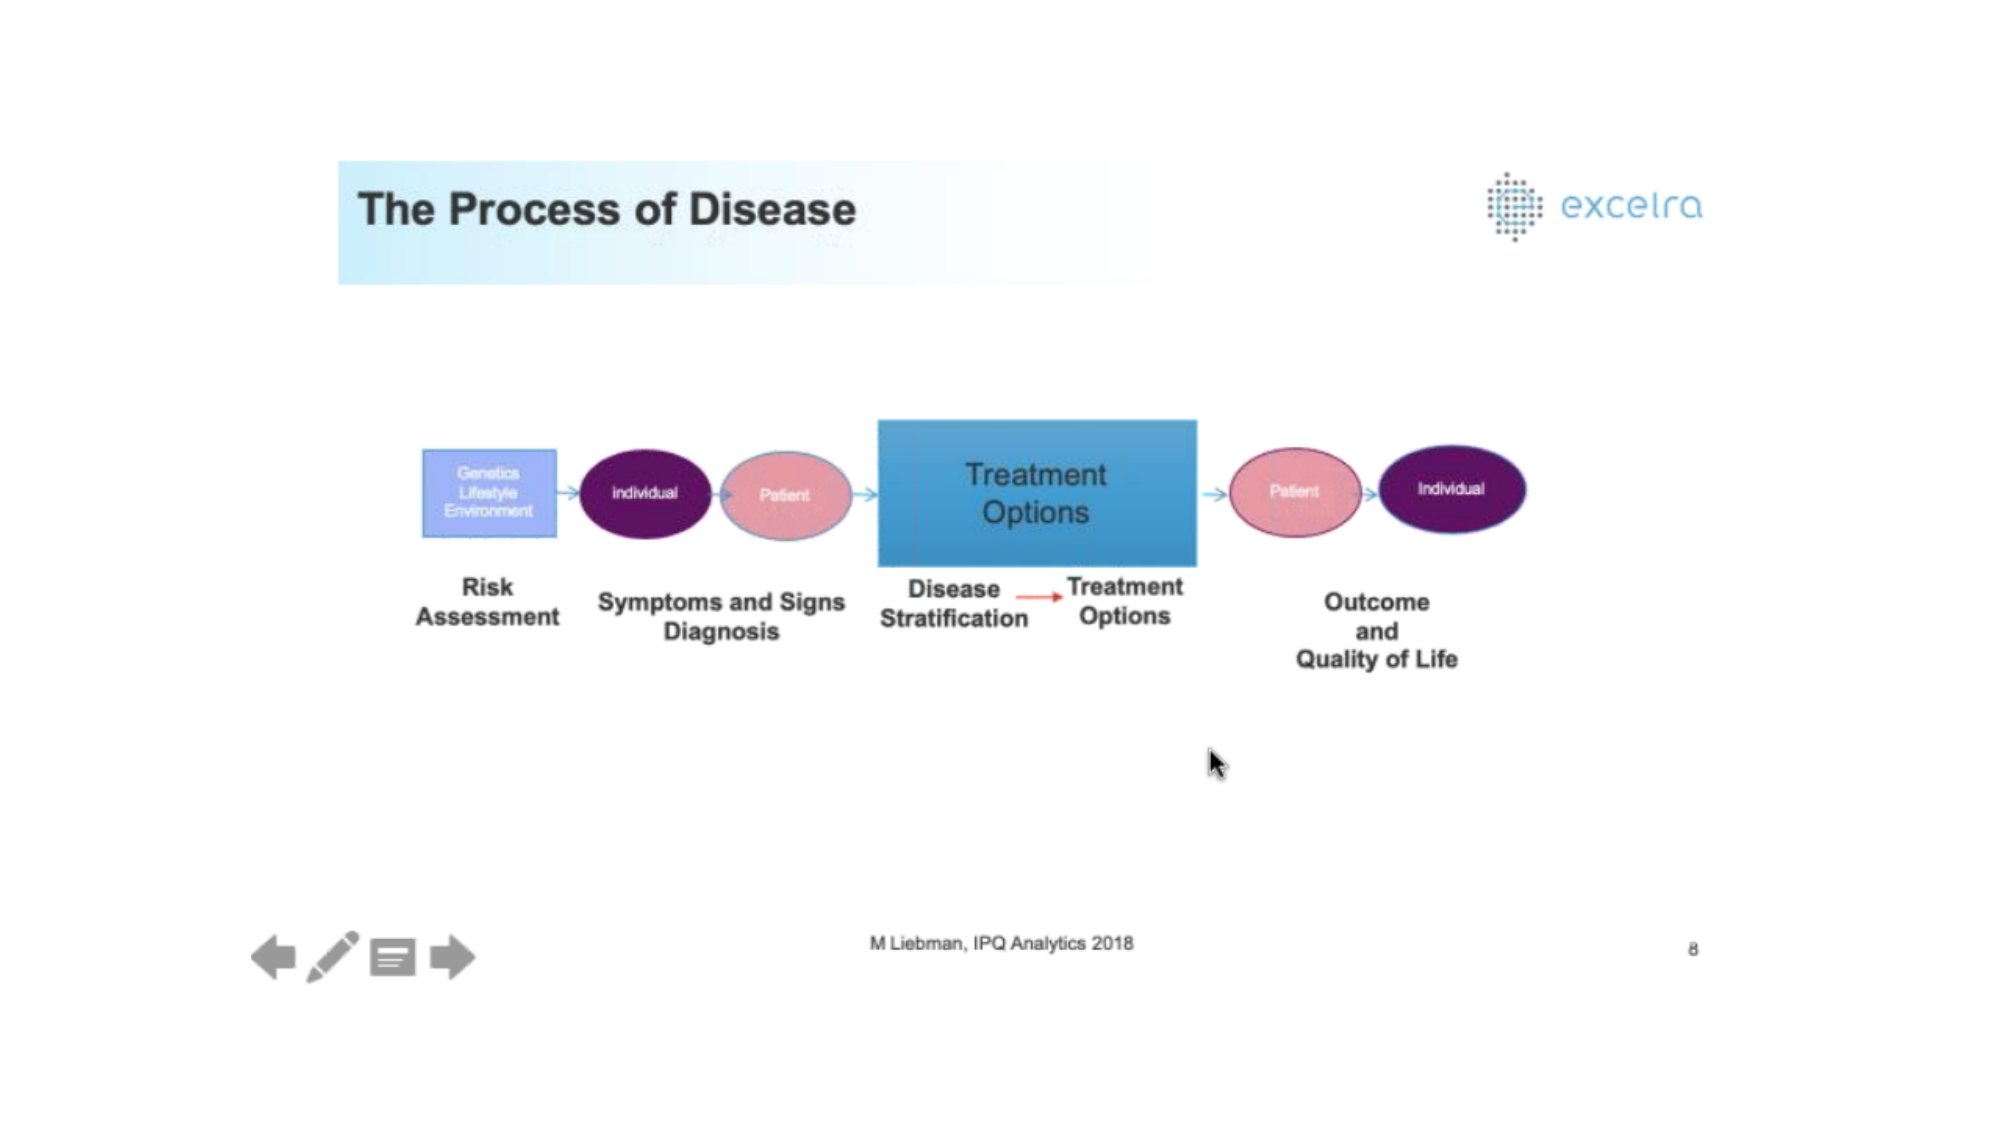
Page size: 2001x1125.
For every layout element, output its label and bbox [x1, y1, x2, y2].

picture [251, 139, 1749, 986]
